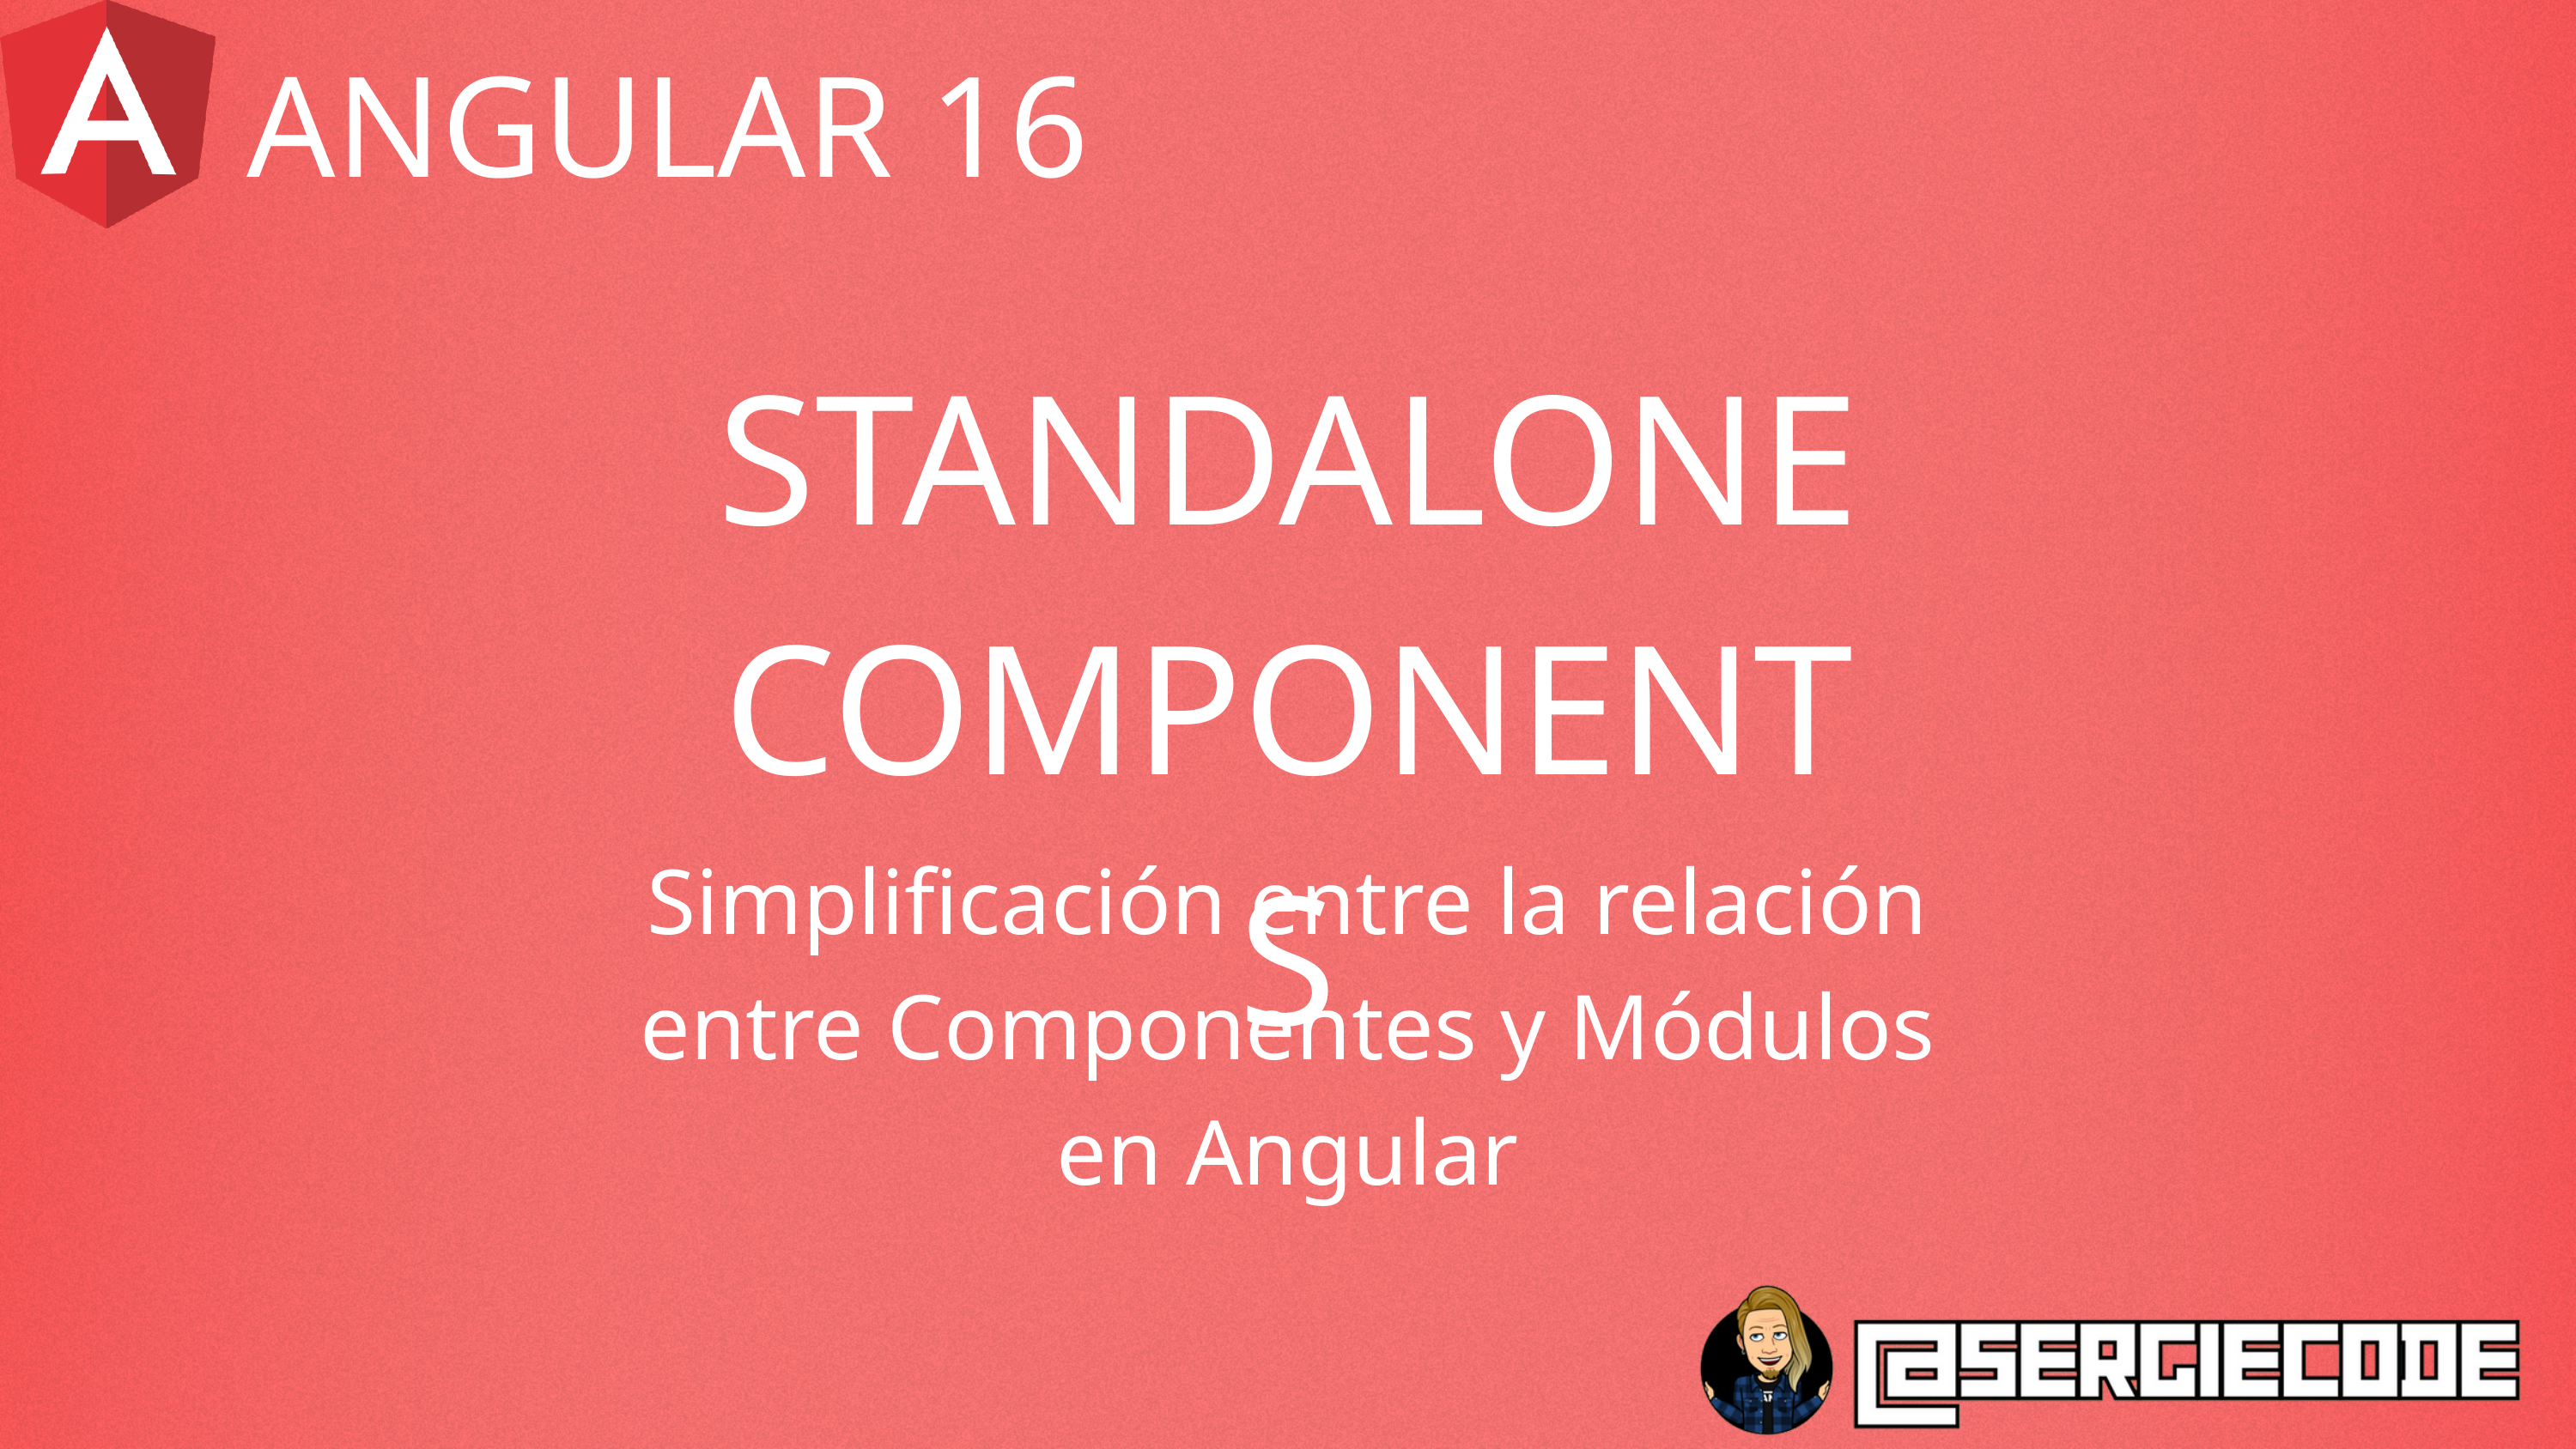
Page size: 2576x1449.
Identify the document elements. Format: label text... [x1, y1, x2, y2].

text_box [0, 0, 2576, 1449]
text_box STANDALONE COMPONENTS [701, 310, 1875, 827]
text_box [0, 0, 216, 228]
text_box ANGULAR 16 [215, 9, 1121, 205]
text_box Simplificación entre la relación entre Componentes y Módulos en Angular [618, 827, 1958, 1203]
text_box [1620, 1271, 2576, 1449]
